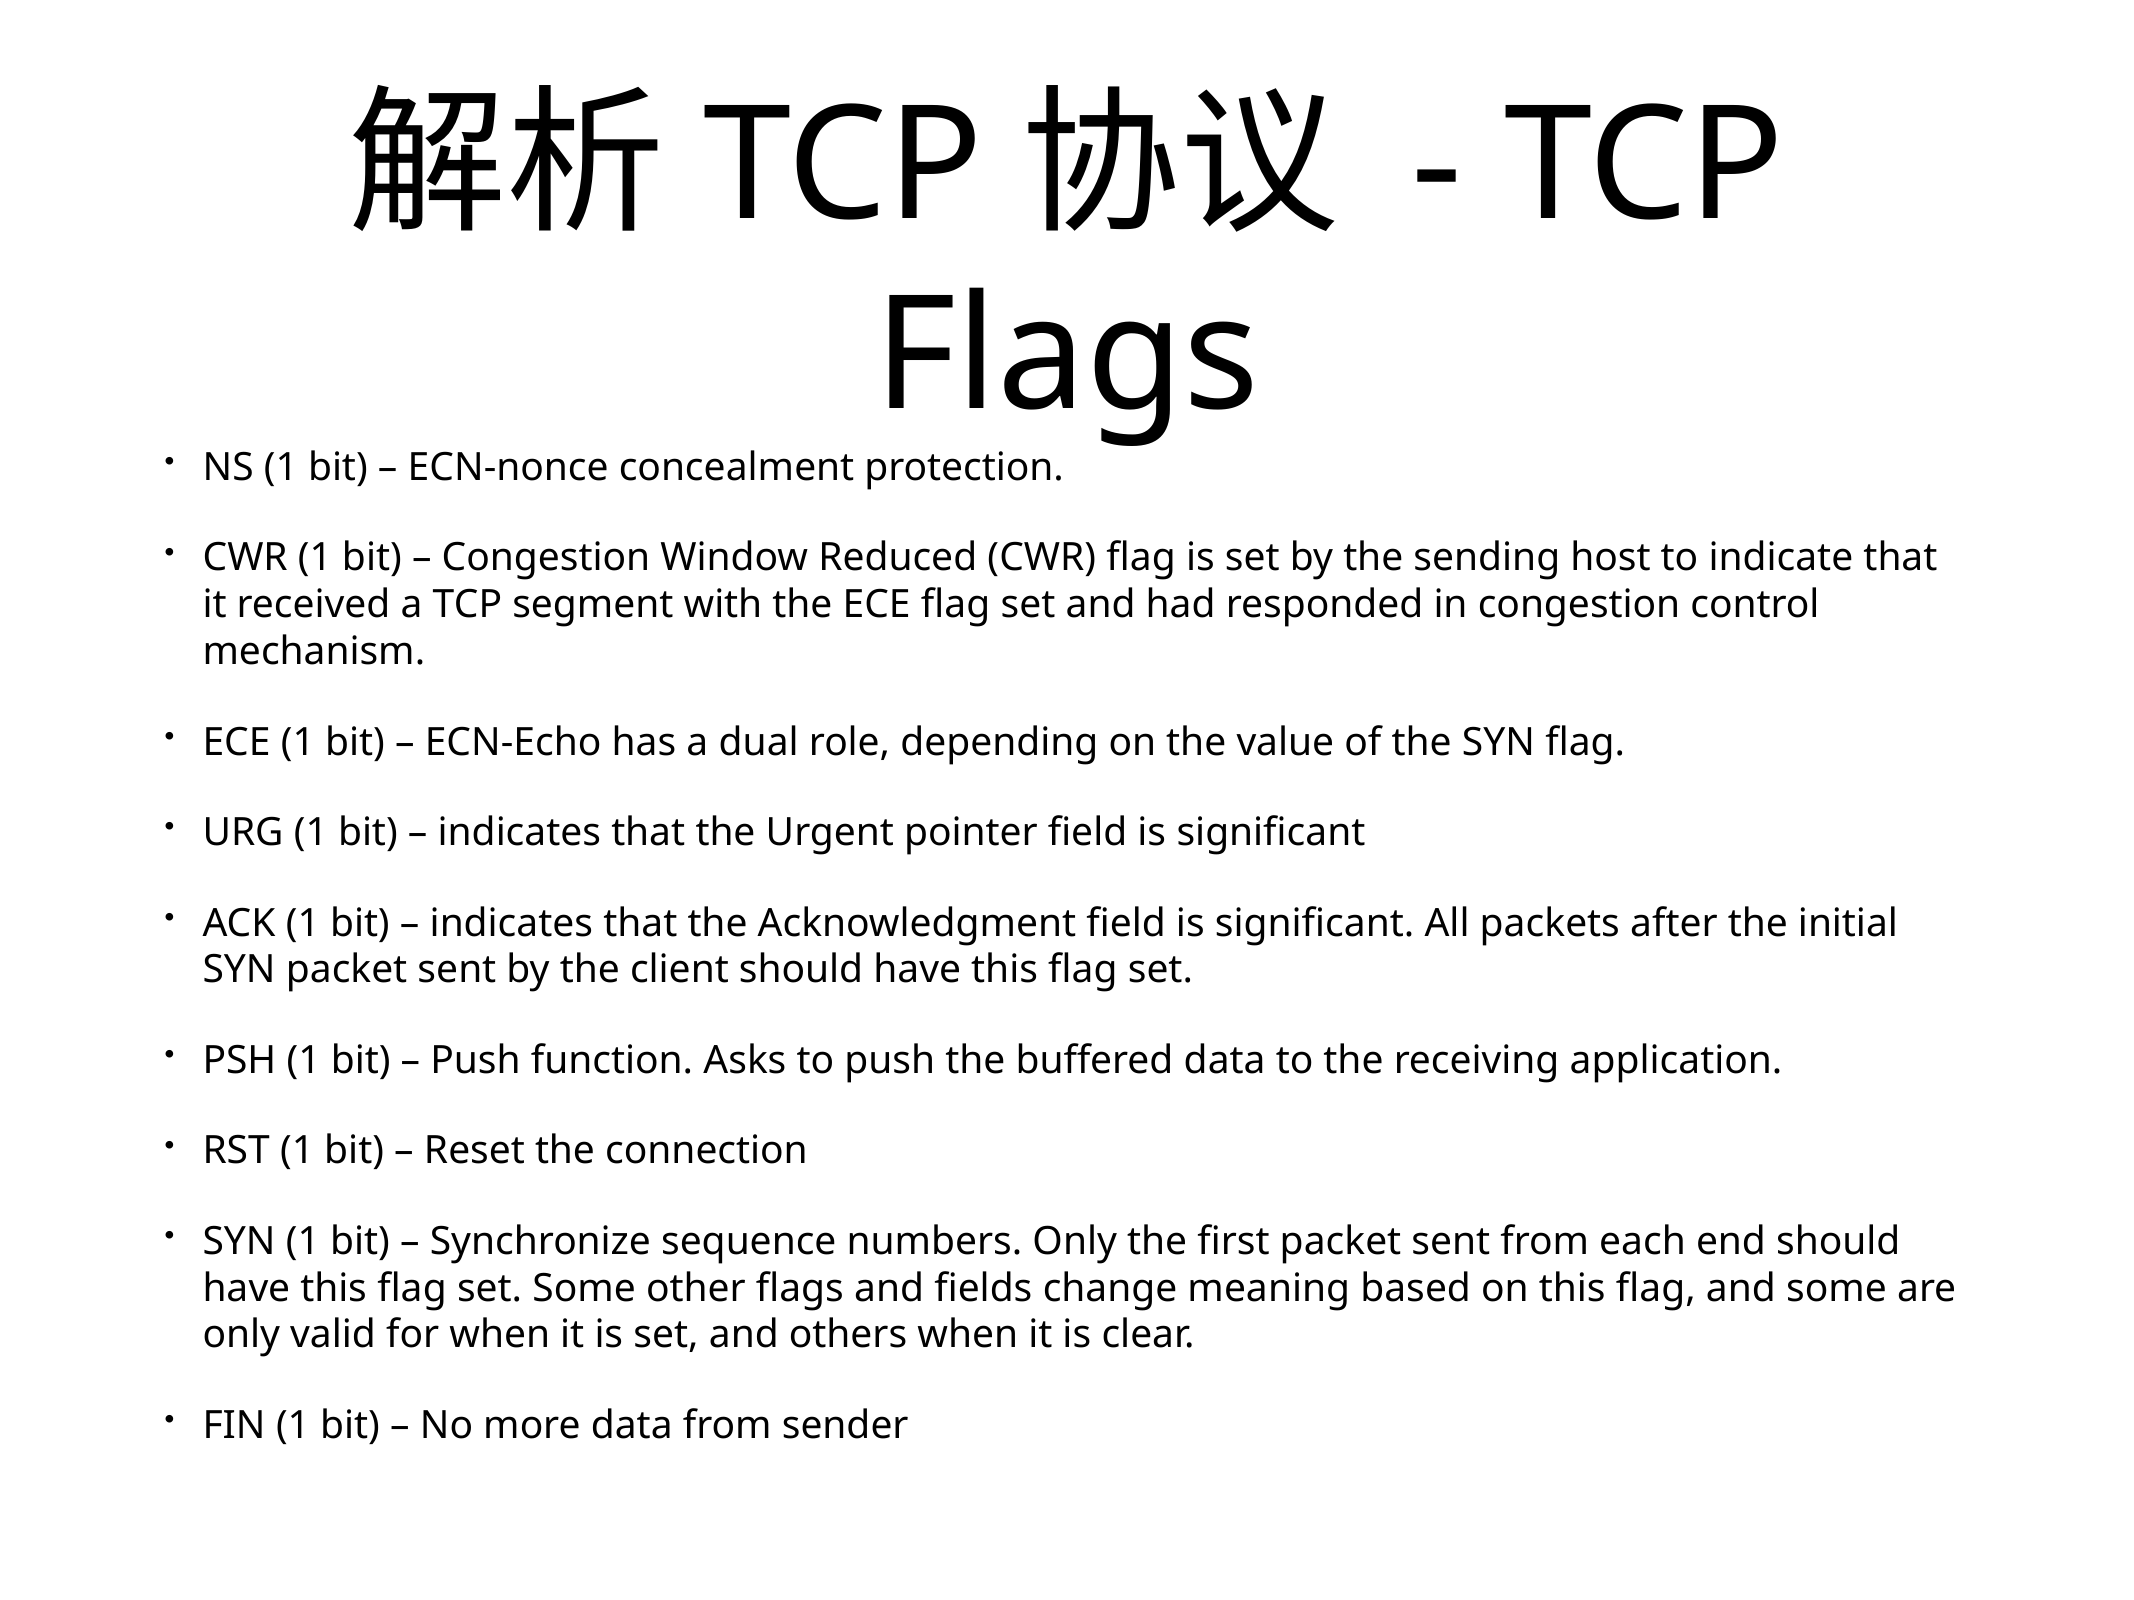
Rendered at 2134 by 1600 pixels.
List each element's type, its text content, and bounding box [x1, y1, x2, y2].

title 解析TCP协议 - TCP Flags [155, 72, 1978, 427]
list NS (1 bit) – ECN-nonce concealment protection. CWR (1 bit) – Congestion Window Reduced (CWR) flag is set by the sending host to indicate that it received a TCP segment with the ECE flag set and had responded in congestion control mechanism. ECE (1 bit) – ECN-Echo has a dual role, depending on the value of the SYN flag. URG (1 bit) – indicates that the Urgent pointer field is significant ACK (1 bit) – indicates that the Acknowledgment field is significant. All packets after the initial SYN packet sent by the client should have this flag set. PSH (1 bit) – Push function. Asks to push the buffered data to the receiving application. RST (1 bit) – Reset the connection SYN (1 bit) – Synchronize sequence numbers. Only the first packet sent from each end should have this flag set. Some other flags and fields change meaning based on this flag, and some are only valid for when it is set, and others when it is clear. FIN (1 bit) – No more data from sender [155, 427, 1978, 1460]
